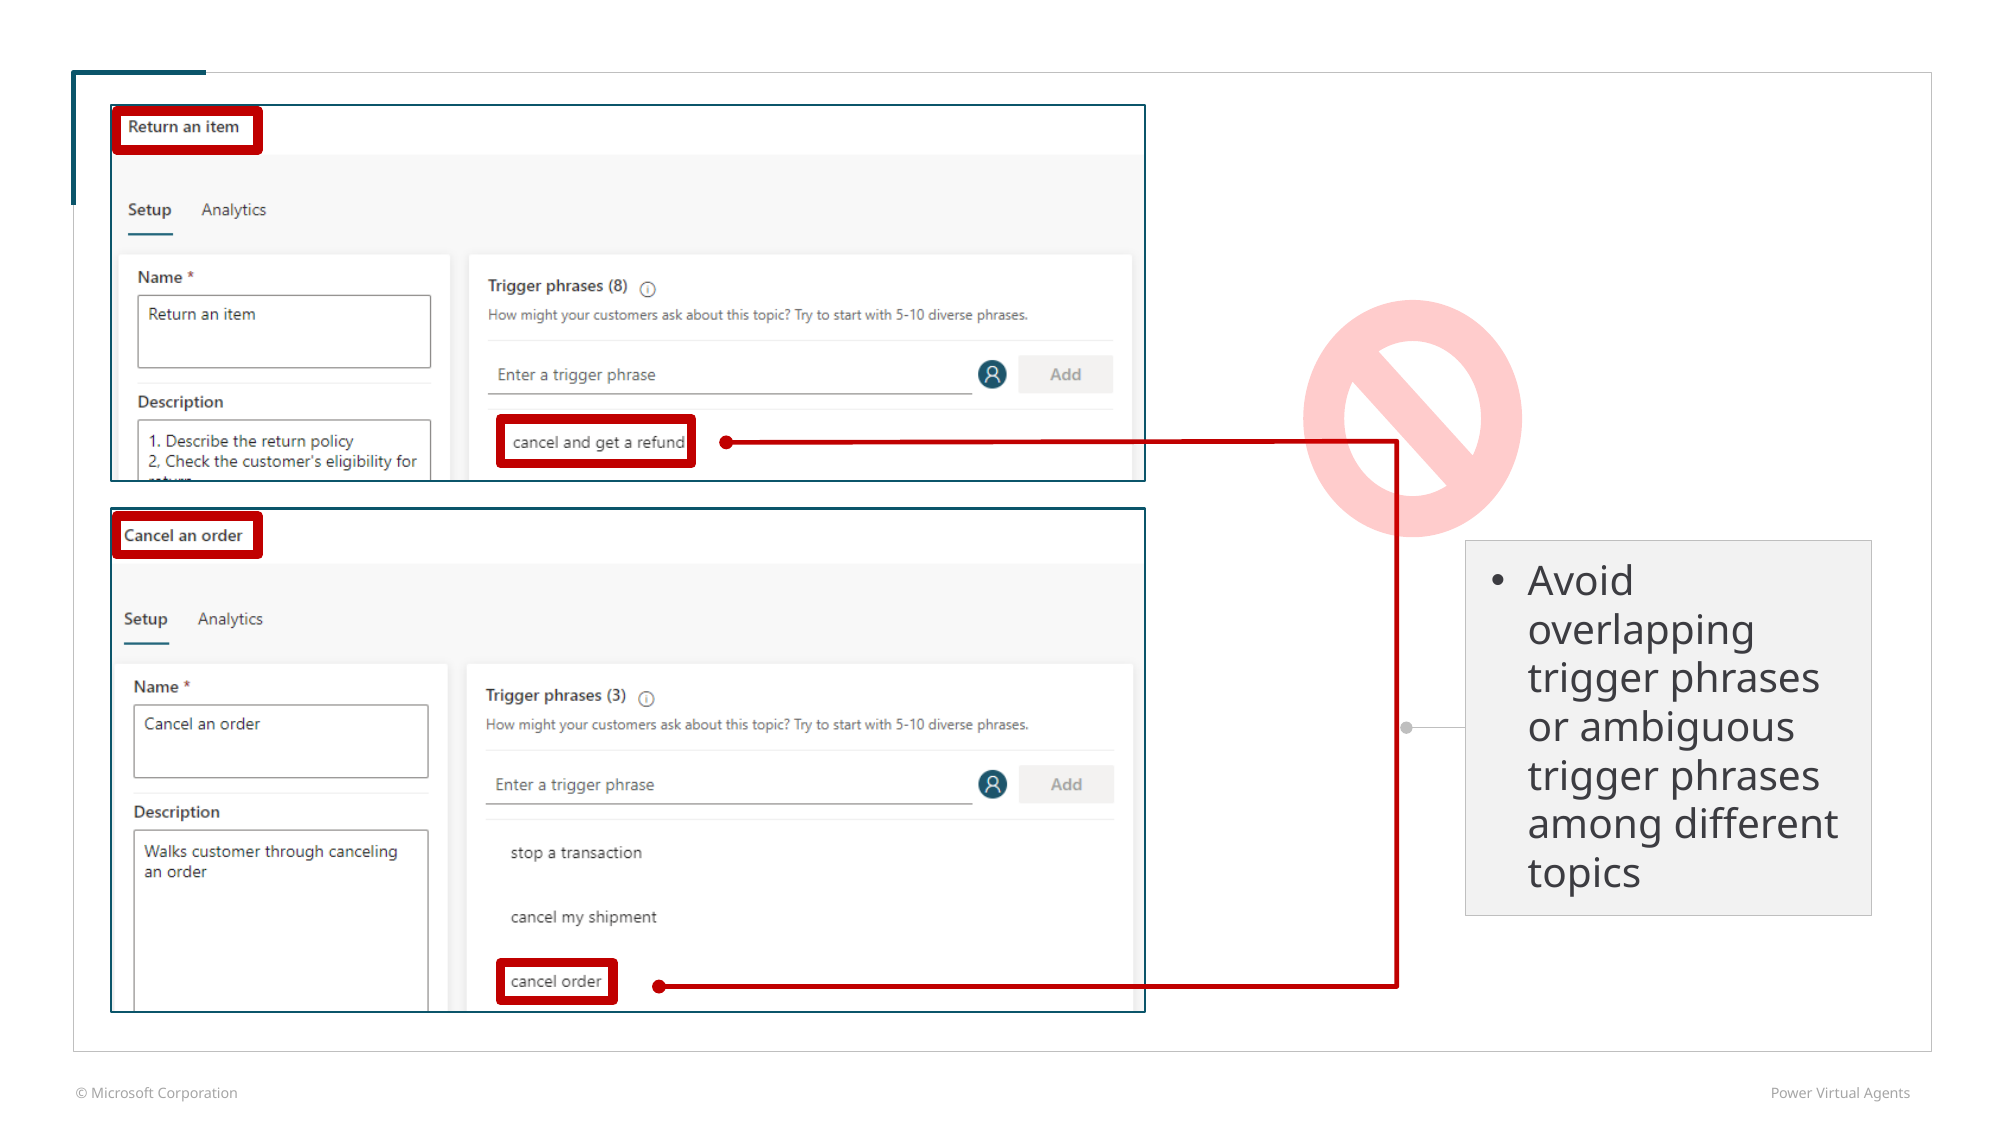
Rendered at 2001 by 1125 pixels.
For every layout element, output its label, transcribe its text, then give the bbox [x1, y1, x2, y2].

picture [111, 509, 1145, 1012]
text_box [73, 72, 1932, 1052]
text_box Avoid overlapping trigger phrases or ambiguous trigger phrases among different topics [1465, 540, 1872, 916]
text_box [73, 72, 206, 205]
picture [111, 105, 1145, 480]
text_box [1302, 299, 1523, 538]
text_box [717, 440, 1398, 988]
